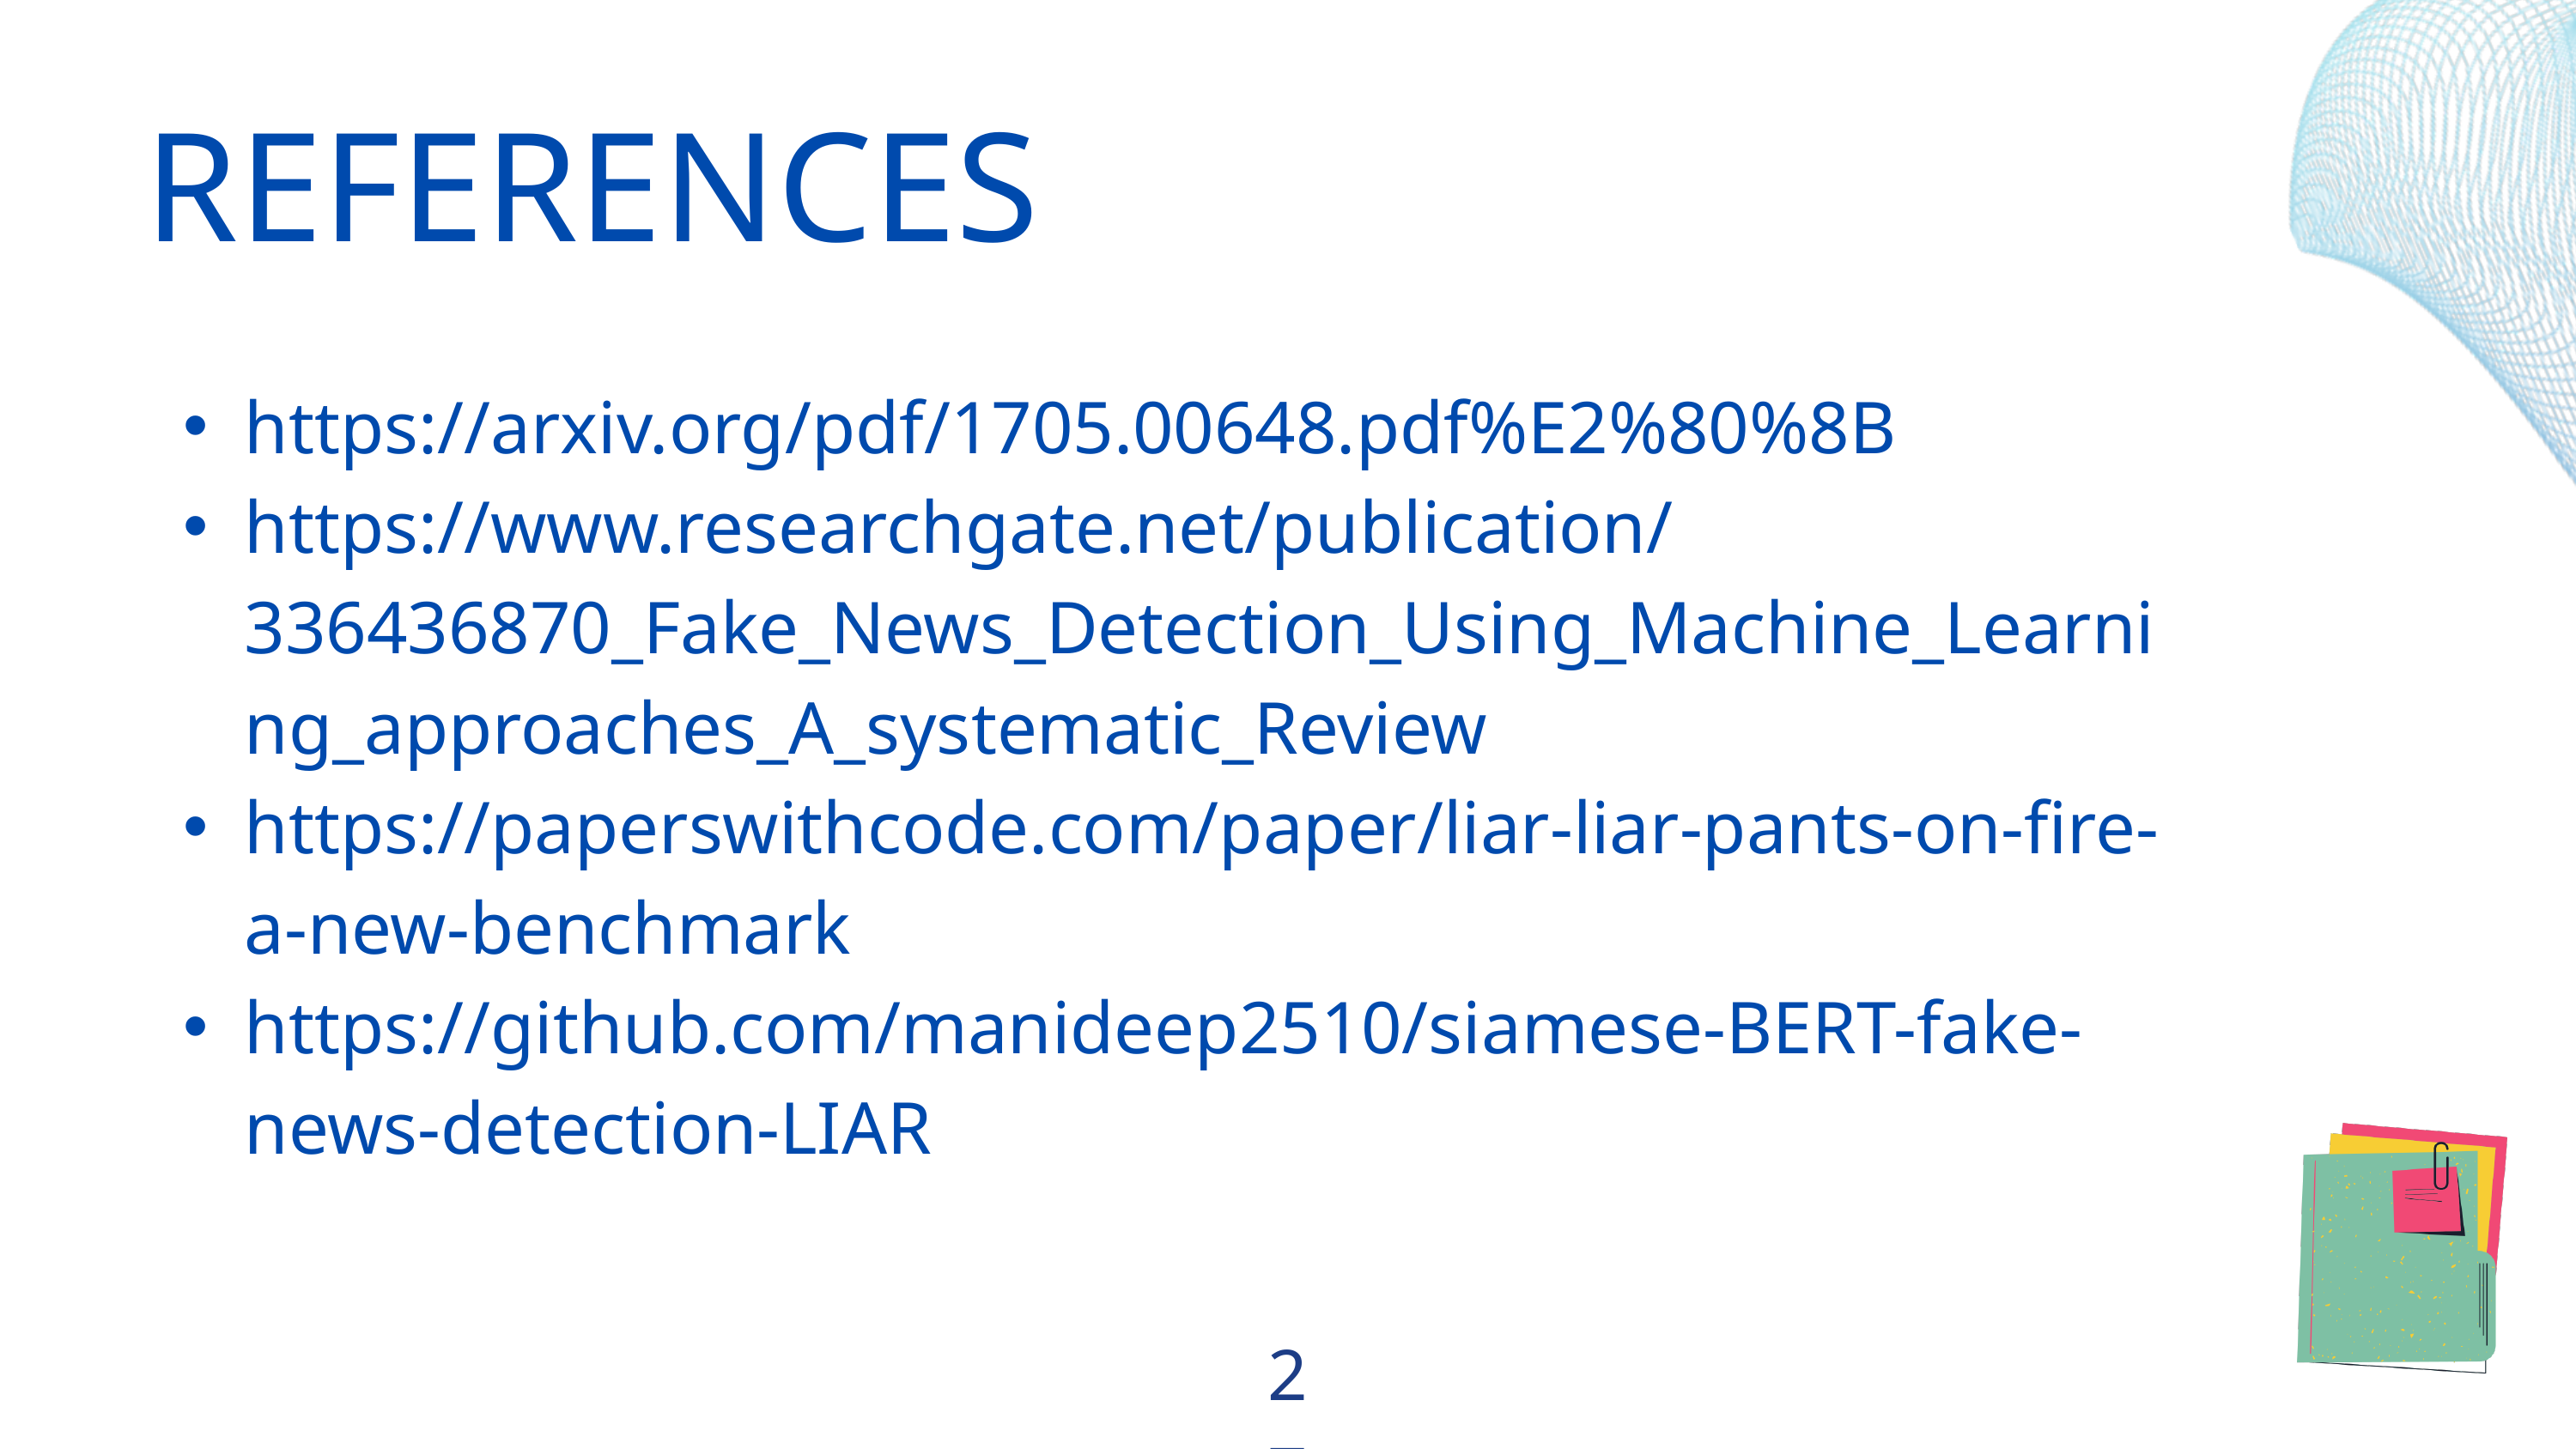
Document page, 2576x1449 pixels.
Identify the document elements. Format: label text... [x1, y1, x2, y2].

picture [2219, 0, 2576, 679]
text_box 27 [1251, 1316, 1325, 1449]
text_box https://arxiv.org/pdf/1705.00648.pdf%E2%80%8B https://www.researchgate.net/publication/336436870_Fake_News_Detection_Using_Machine_Learning_approaches_A_systematic_Review https://paperswithcode.com/paper/liar-liar-pants-on-fire-a-new-benchmark https://github.com/manideep2510/siamese-BERT-fake-news-detection-LIAR [123, 367, 2184, 1169]
picture [2296, 1122, 2507, 1373]
text_box REFERENCES [144, 120, 1324, 272]
